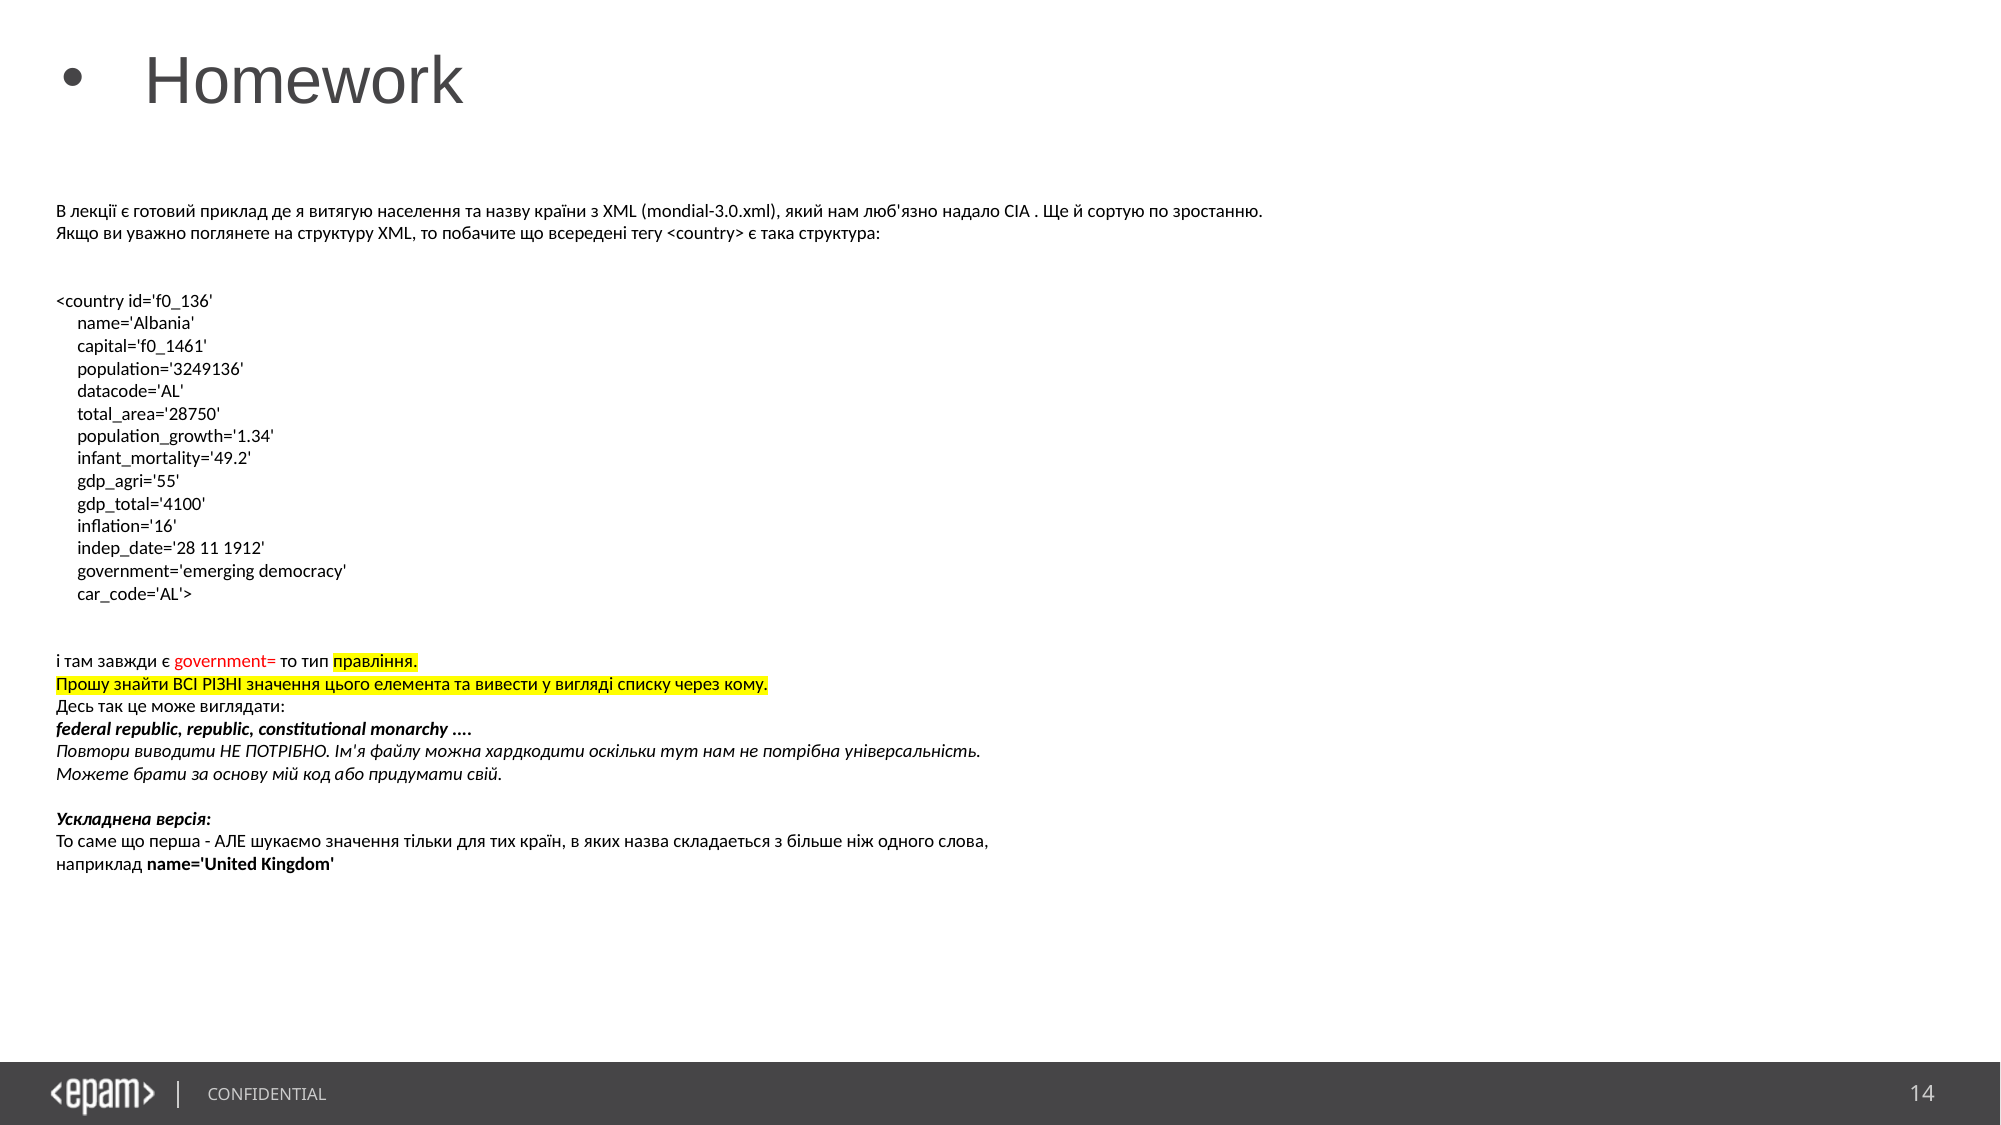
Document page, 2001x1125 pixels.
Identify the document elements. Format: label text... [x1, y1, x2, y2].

list Homework [0, 0, 2000, 153]
text_box В лекції є готовий приклад де я витягую населення та назву країни з XML (mondial-3.0.xml), який нам люб'язно надало CIA . Ще й сортую по зростанню. Якщо ви уважно поглянете на структуру XML, то побачите що всередені тегу <country> є така структура: <country id='f0_136' name='Albania' capital='f0_1461' population='3249136' datacode='AL' total_area='28750' population_growth='1.34' infant_mortality='49.2' gdp_agri='55' gdp_total='4100' inflation='16' indep_date='28 11 1912' government='emerging democracy' car_code='AL'> і там завжди є government= то тип правління. Прошу знайти ВСІ РІЗНІ значення цього елемента та вивести у вигляді списку через кому. Десь так це може виглядати: federal republic, republic, constitutional monarchy .... Повтори виводити НЕ ПОТРІБНО. Ім'я файлу можна хардкодити оскільки тут нам не потрібна універсальність. Можете брати за основу мій код або придумати свій. Ускладнена версія: То саме що перша - АЛЕ шукаємо значення тільки для тих країн, в яких назва складаеться з більше ніж одного слова, наприклад name='United Kingdom' [41, 191, 1455, 882]
picture [50, 1078, 155, 1116]
